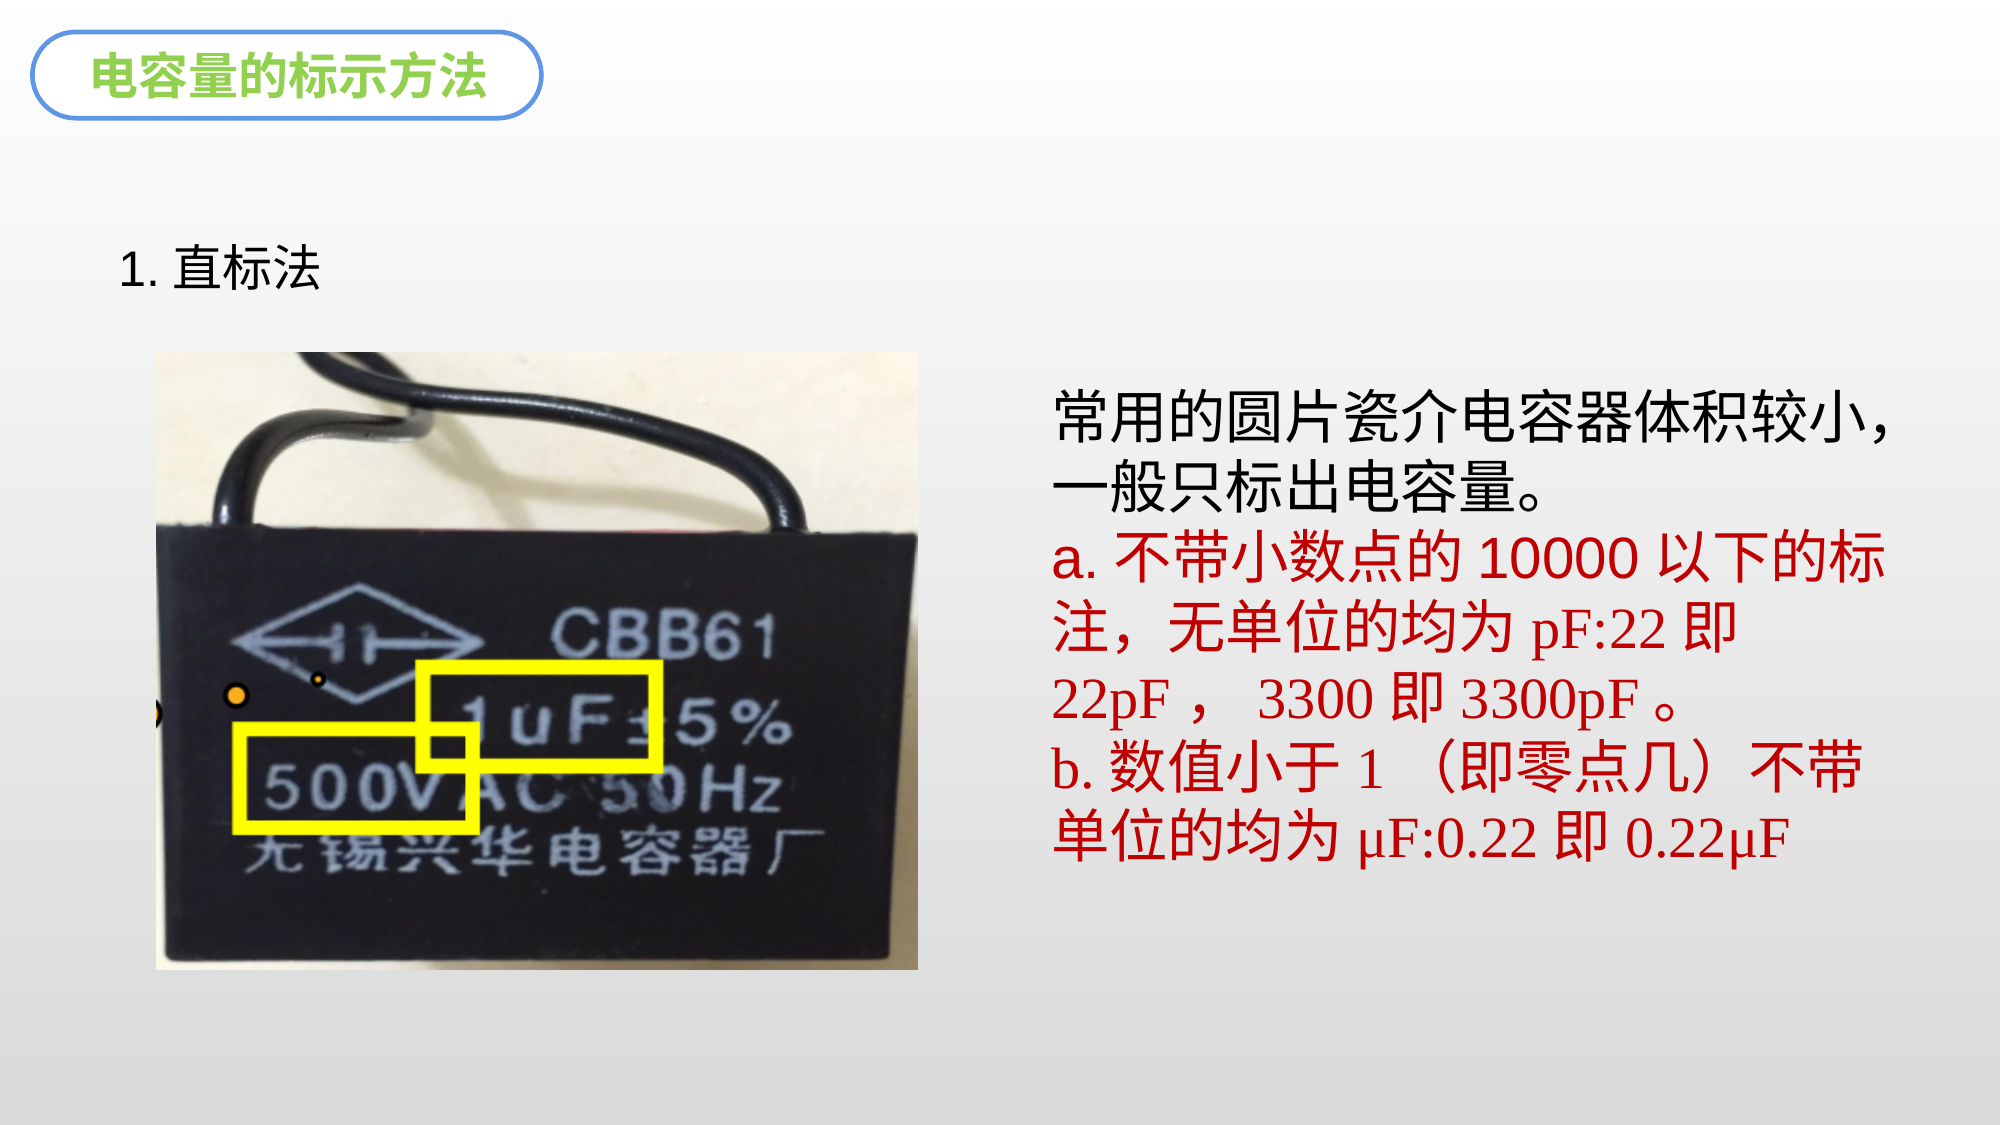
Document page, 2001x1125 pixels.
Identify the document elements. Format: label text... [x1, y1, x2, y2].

text_box 1.直标法 [103, 229, 525, 304]
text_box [32, 31, 542, 119]
picture [156, 352, 918, 970]
text_box 常用的圆片瓷介电容器体积较小，一般只标出电容量。 a.不带小数点的10000以下的标注，无单位的均为pF:22即22pF，3300即3300pF。 b.数值小于1（即零点几）不带单位的均为μF:0.22即0.22μF [1036, 372, 1938, 877]
